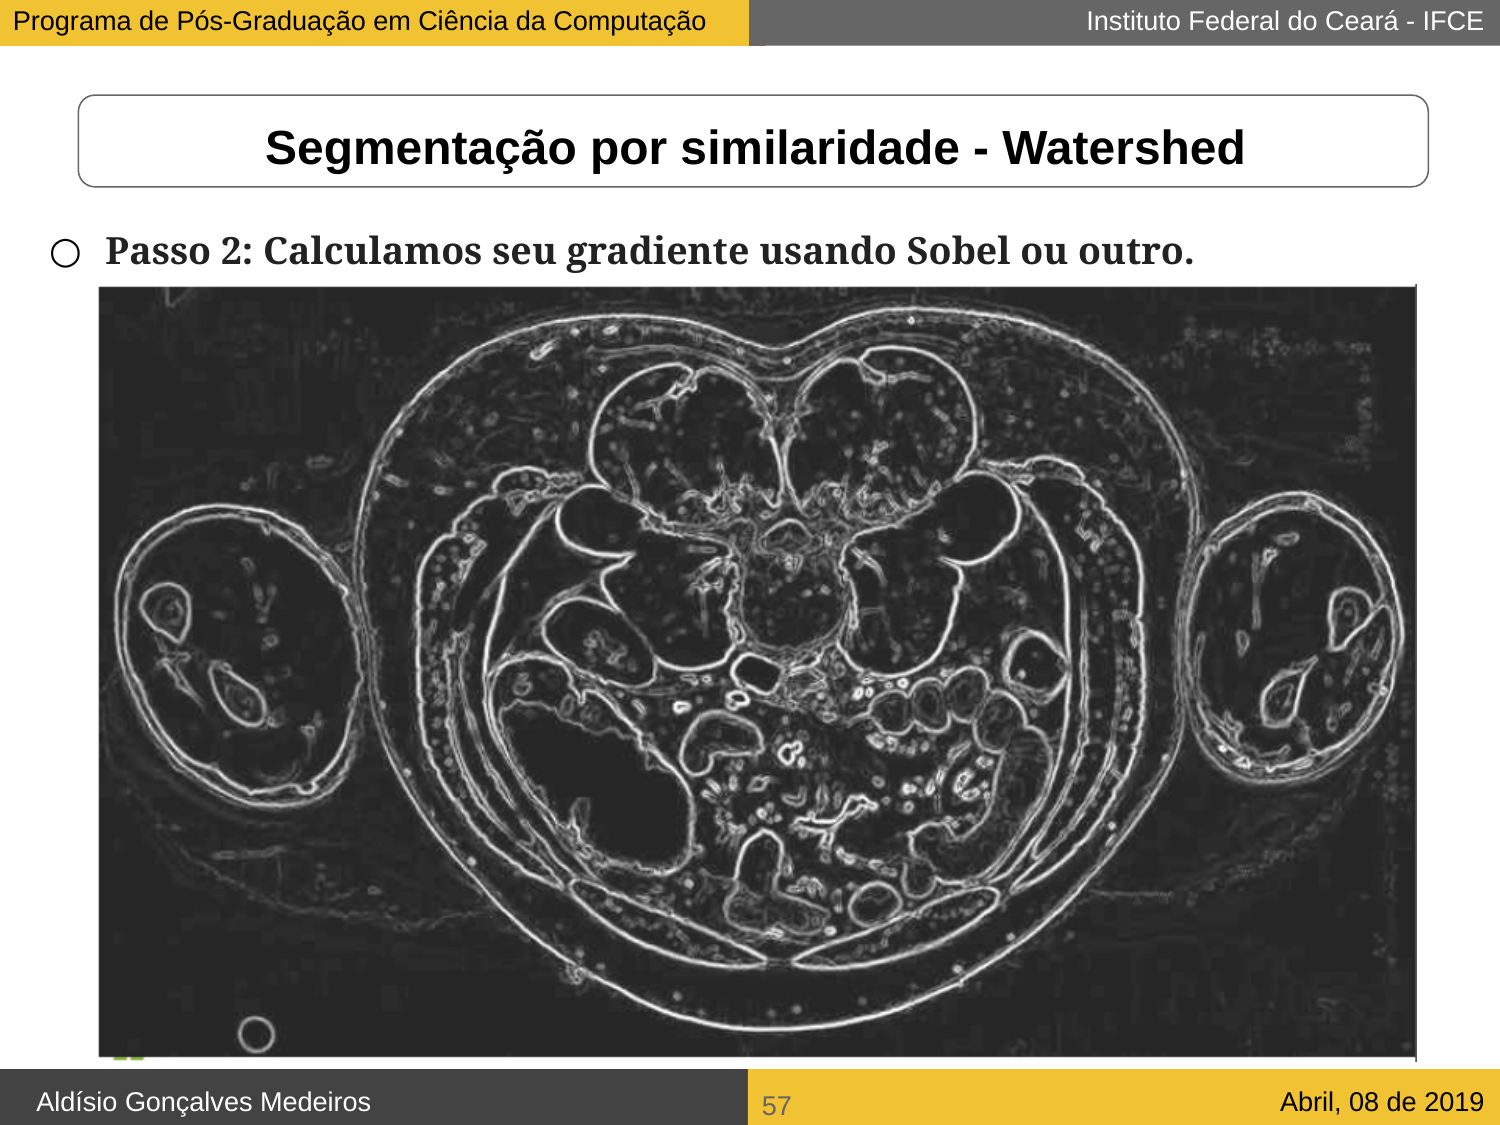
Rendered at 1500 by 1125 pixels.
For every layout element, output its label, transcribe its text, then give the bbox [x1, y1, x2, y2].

picture [95, 284, 1417, 1062]
title Segmentação por similaridade - Watershed [88, 99, 1424, 192]
slide_number ‹#› [731, 1071, 822, 1125]
list Passo 2: Calculamos seu gradiente usando Sobel ou outro. [15, 204, 1424, 820]
